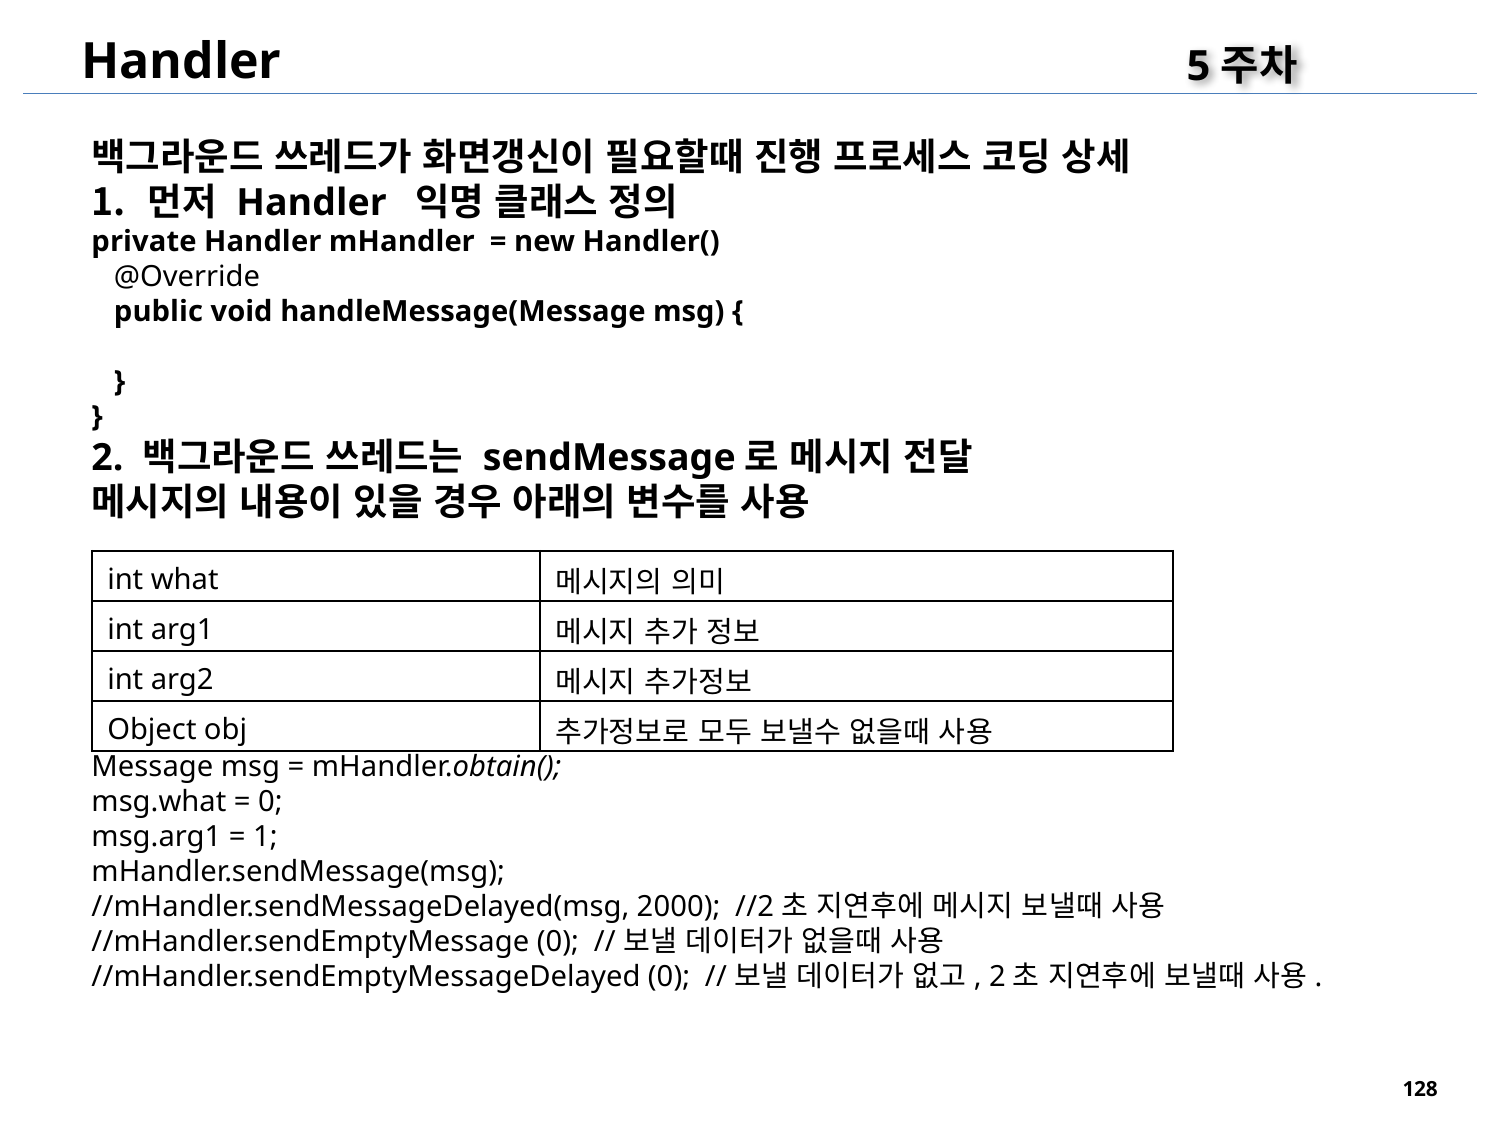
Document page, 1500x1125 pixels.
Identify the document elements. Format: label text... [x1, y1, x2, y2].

table_cell 추가정보로 모두 보낼수 없을때 사용 [541, 702, 1172, 750]
table_cell int arg1 [93, 602, 539, 650]
table_cell 메시지 추가정보 [541, 652, 1172, 700]
table_header int what [93, 552, 539, 600]
table_header 메시지의 의미 [541, 552, 1172, 600]
table_cell Object obj [93, 702, 539, 750]
text_box 5주차 [1171, 30, 1313, 96]
text_box 백그라운드 쓰레드가 화면갱신이 필요할때 진행 프로세스 코딩 상세 먼저 Handler 익명 클래스 정의 private Handler mHandler = new Handler() @Override public void handleMessage(Message msg) { } } 2. 백그라운드 쓰레드는 sendMessage로 메시지 전달 메시지의 내용이 있을 경우 아래의 변수를 사용 Message msg = mHandler.obtain(); msg.what = 0; msg.arg1 = 1; mHandler.sendMessage(msg); //mHandler.sendMessageDelayed(msg, 2000); //2초 지연후에 메시지 보낼때 사용 //mHandler.sendEmptyMessage (0); //보낼 데이터가 없을때 사용 //mHandler.sendEmptyMessageDelayed (0); //보낼 데이터가 없고, 2초 지연후에 보낼때 사용. [76, 125, 1436, 1059]
text_box Handler [66, 20, 297, 96]
table_cell 메시지 추가 정보 [541, 602, 1172, 650]
table_cell int arg2 [93, 652, 539, 700]
